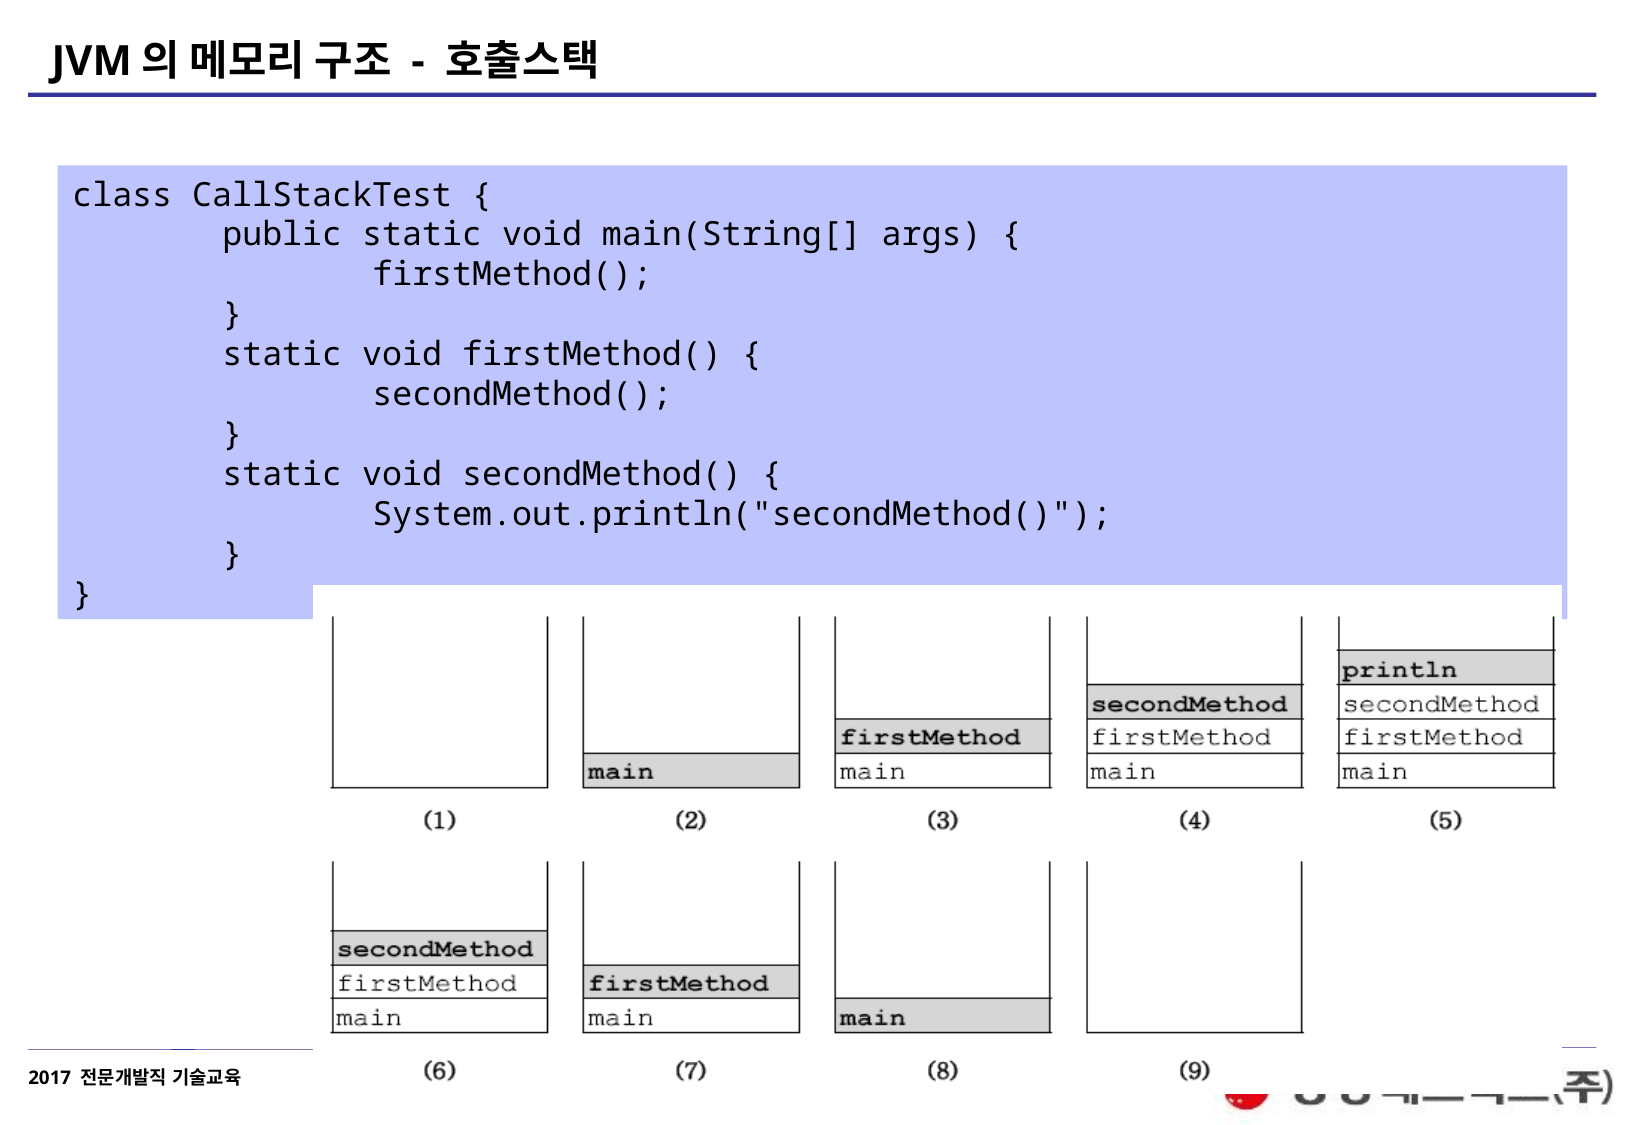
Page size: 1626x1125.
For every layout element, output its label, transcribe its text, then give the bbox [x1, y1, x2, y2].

title JVM의 메모리 구조 - 호출스택 [36, 25, 1325, 92]
picture [313, 585, 1625, 1125]
text_box class CallStackTest { public static void main(String[] args) { firstMethod(); } static void firstMethod() { secondMethod(); } static void secondMethod() { System.out.println("secondMethod()"); } } [57, 165, 1568, 620]
